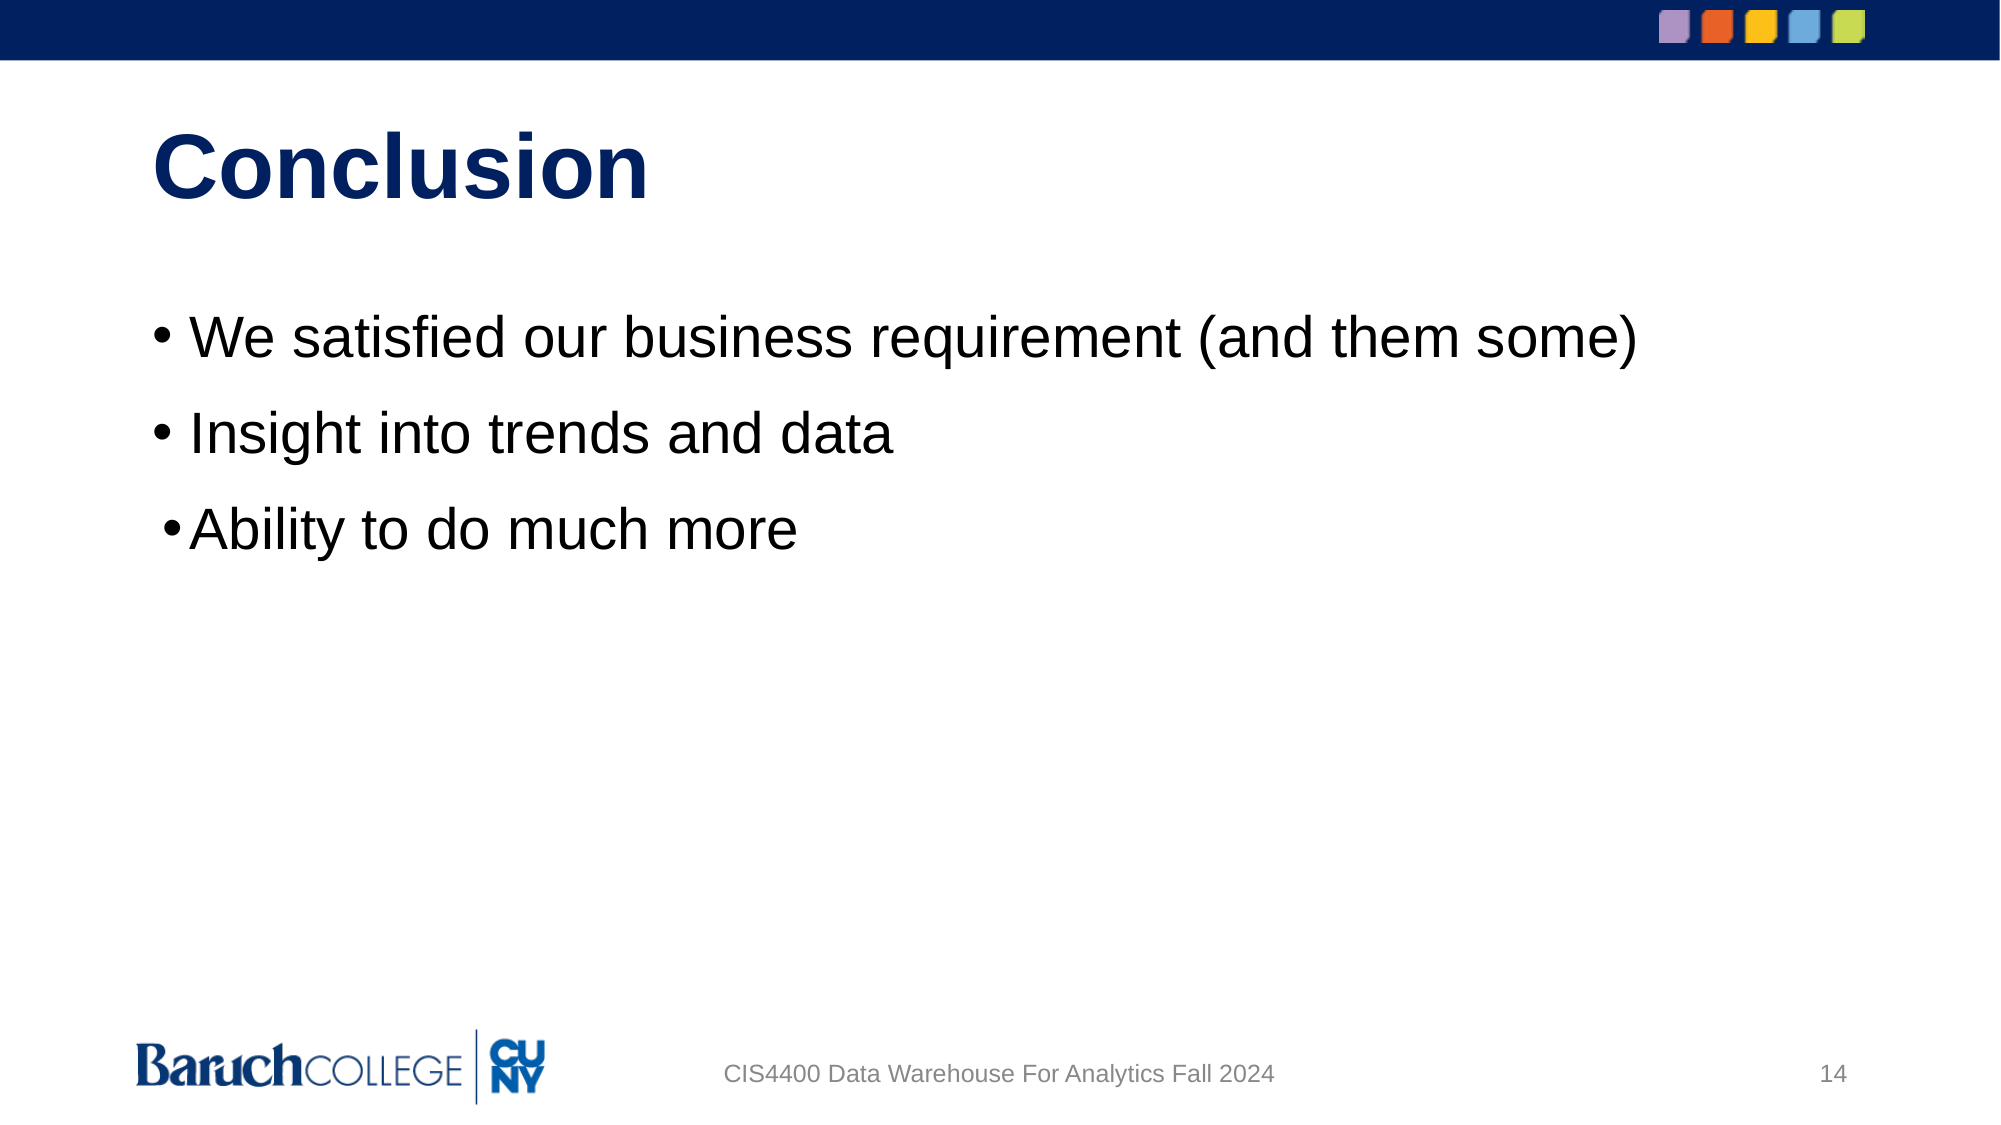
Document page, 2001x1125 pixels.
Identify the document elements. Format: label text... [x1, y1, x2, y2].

picture [115, 1029, 567, 1105]
title Conclusion [137, 61, 1863, 278]
slide_number ‹#› [1412, 1042, 1863, 1103]
list We satisfied our business requirement (and them some) Insight into trends and data Ability to do much more [137, 299, 1863, 1014]
picture [1659, 9, 1865, 44]
footer CIS4400 Data Warehouse For Analytics Fall 2024 [662, 1042, 1338, 1103]
text_box [0, 0, 2000, 61]
